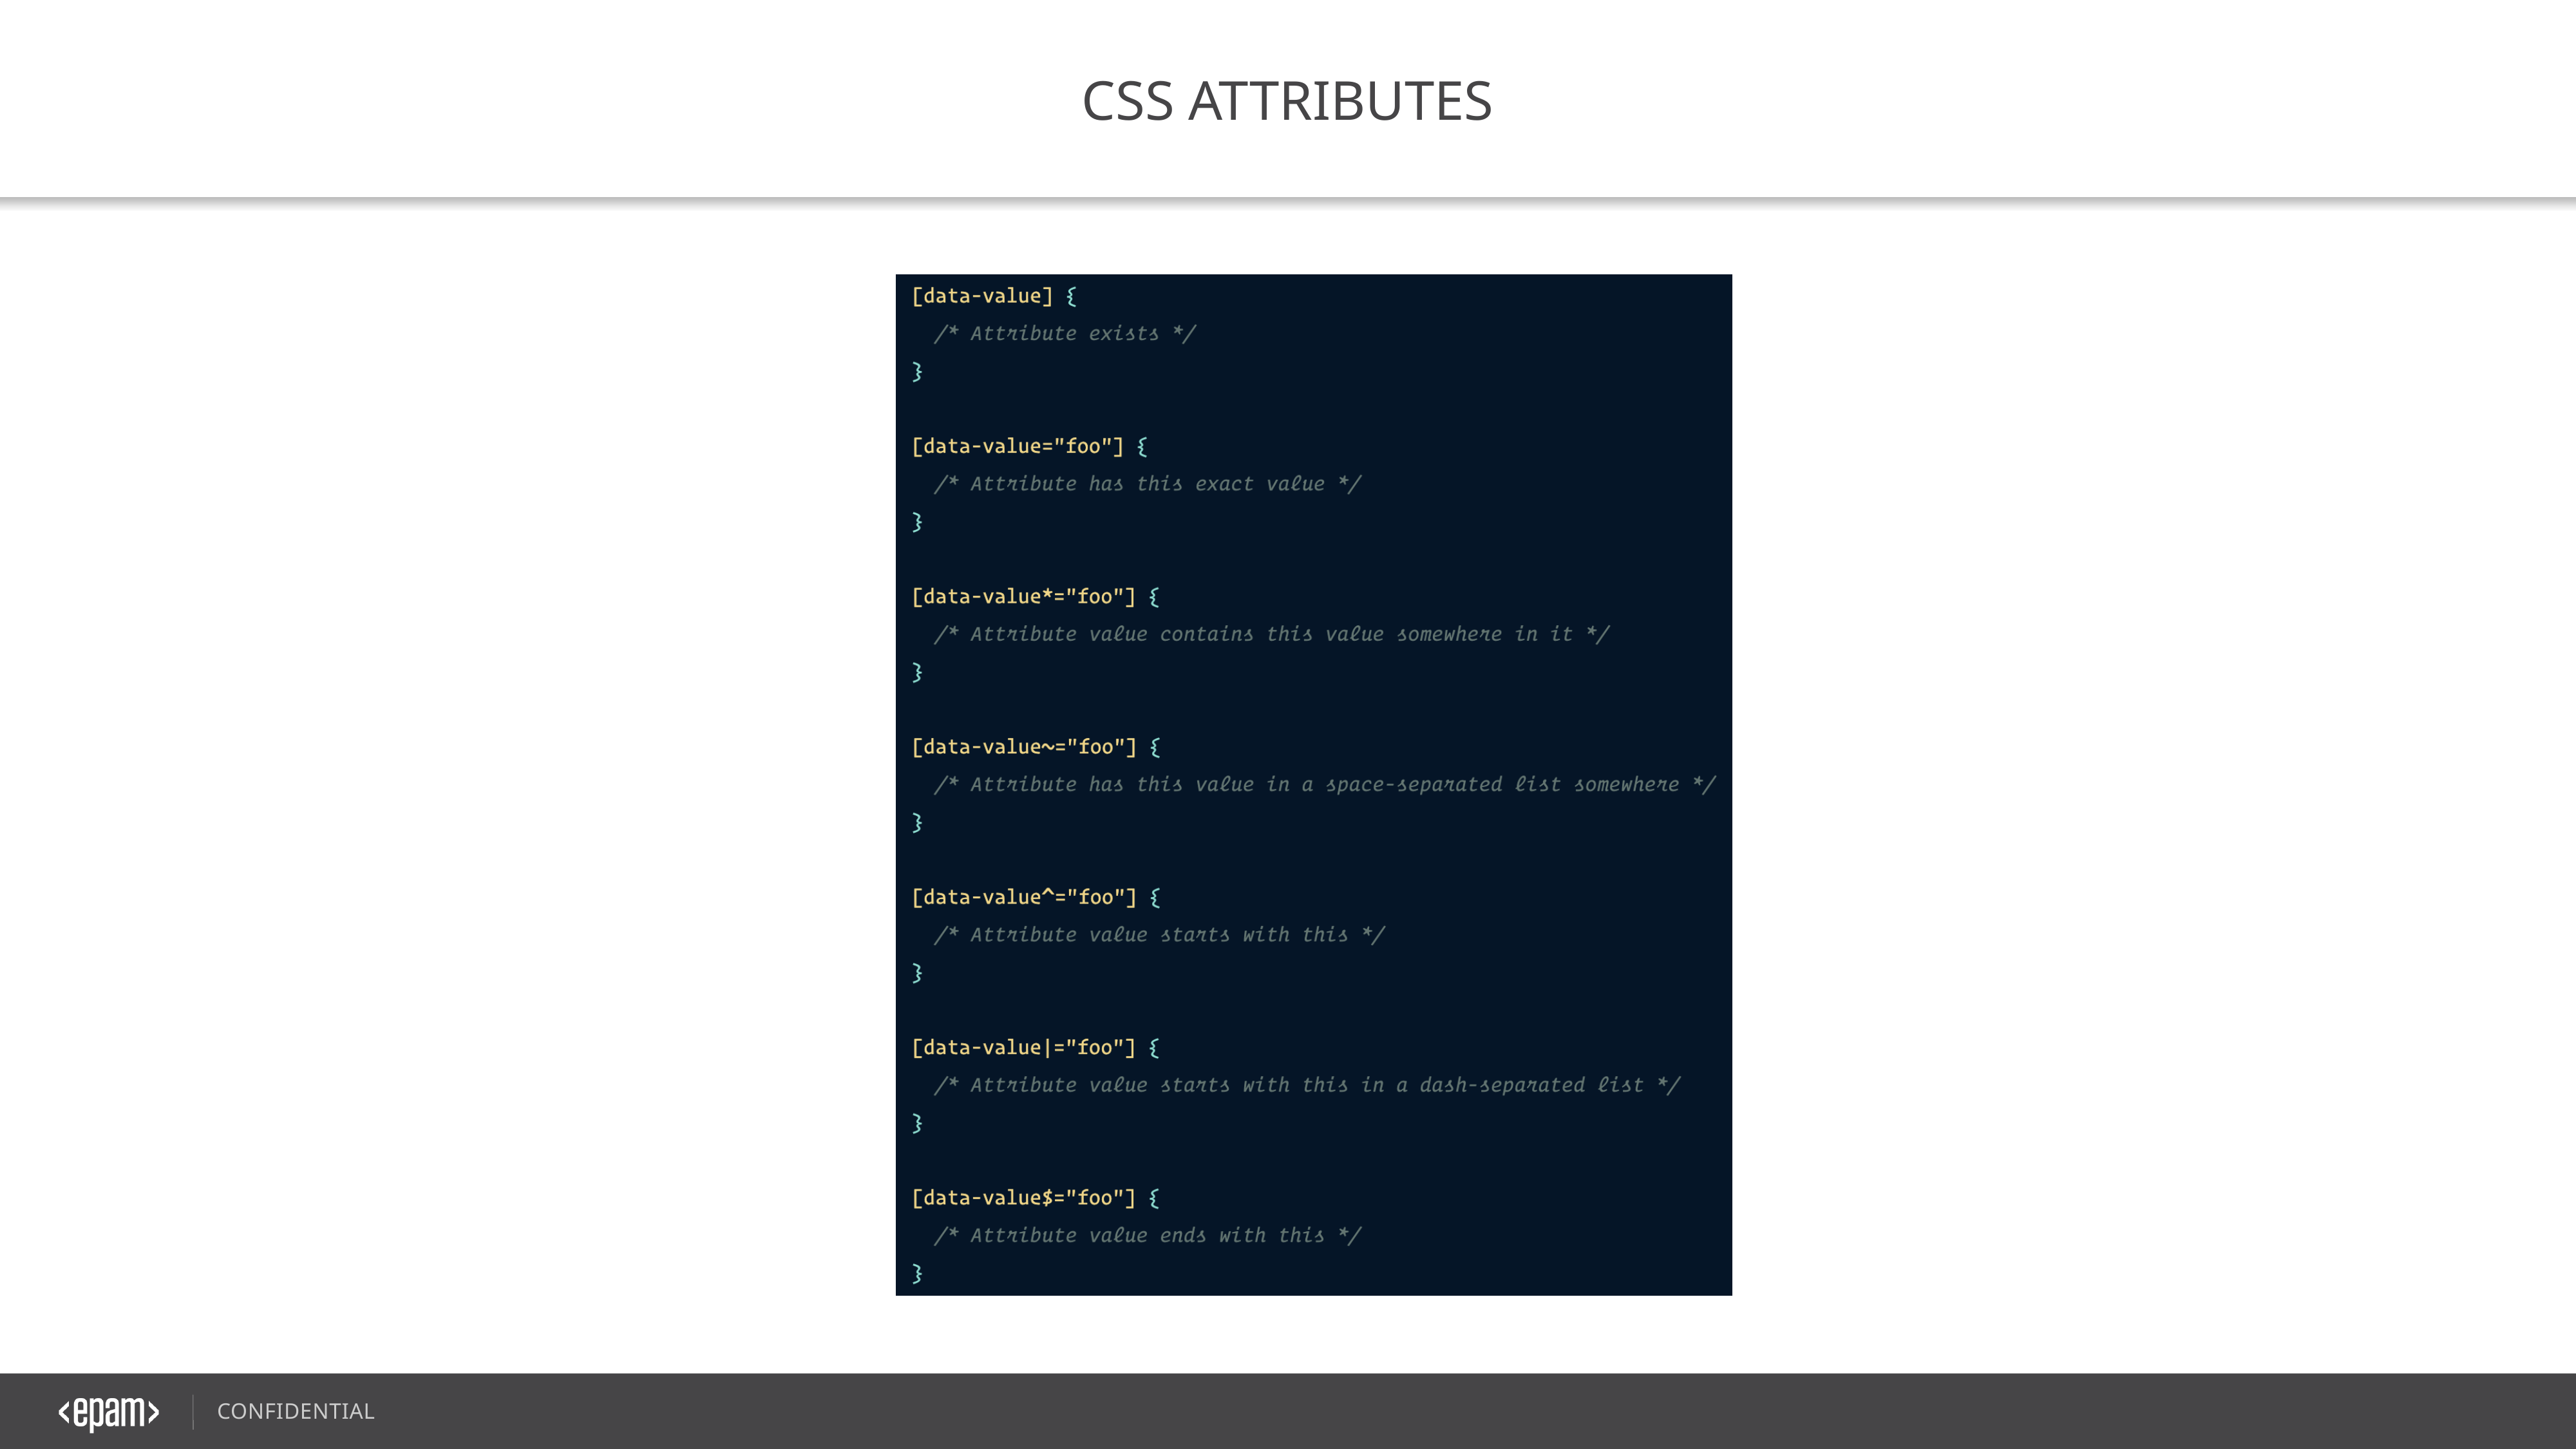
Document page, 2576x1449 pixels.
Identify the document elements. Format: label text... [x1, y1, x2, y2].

picture [58, 1397, 159, 1434]
picture [896, 274, 1732, 1296]
list CSS Attributes [0, 0, 2576, 198]
